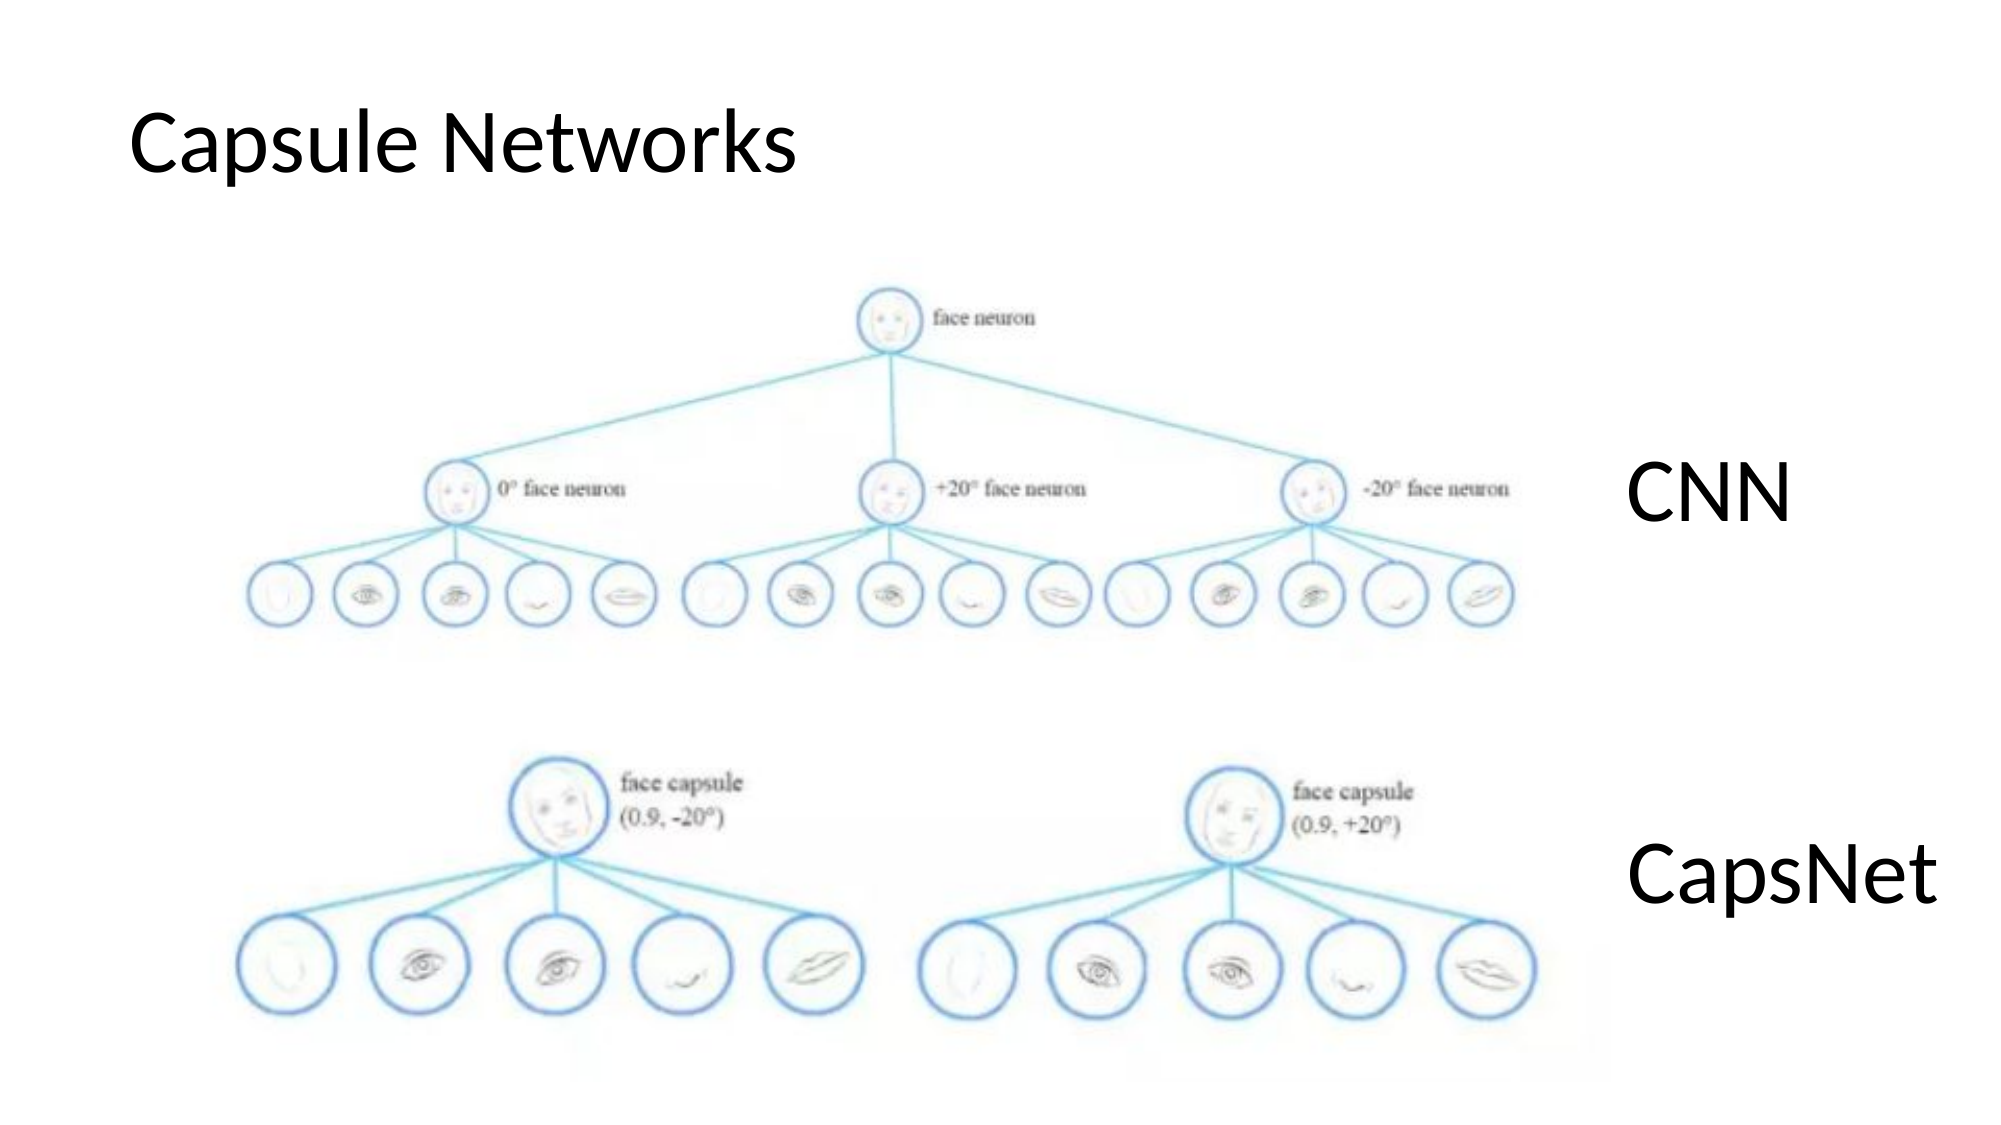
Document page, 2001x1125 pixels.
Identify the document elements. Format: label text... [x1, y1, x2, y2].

text_box CapsNet [1612, 804, 1955, 930]
text_box Capsule Networks [114, 73, 835, 199]
text_box CNN [1611, 422, 1810, 548]
picture [88, 257, 1589, 662]
picture [110, 718, 1611, 1082]
